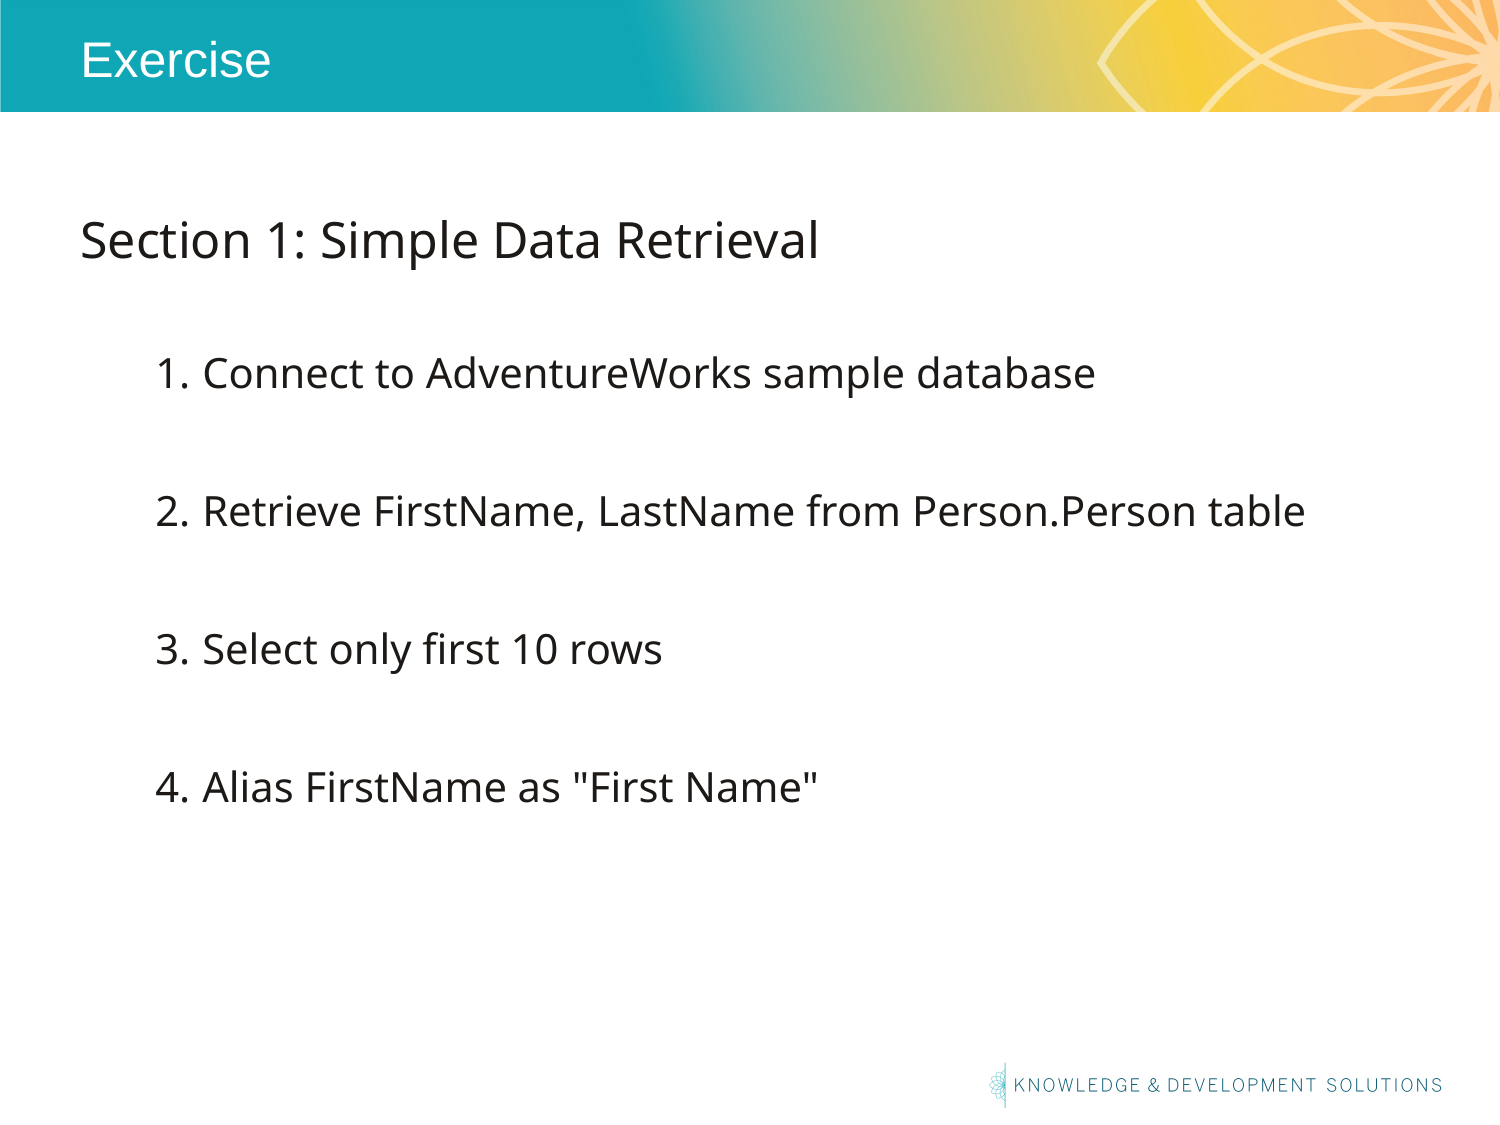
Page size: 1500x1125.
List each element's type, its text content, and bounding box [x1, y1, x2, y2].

list Section 1: Simple Data Retrieval Connect to AdventureWorks sample database Retrieve FirstName, LastName from Person.Person table Select only first 10 rows Alias FirstName as "First Name" [65, 200, 1416, 1022]
picture [971, 1051, 1500, 1125]
title Exercise [65, 19, 1416, 90]
picture [0, 0, 1500, 112]
